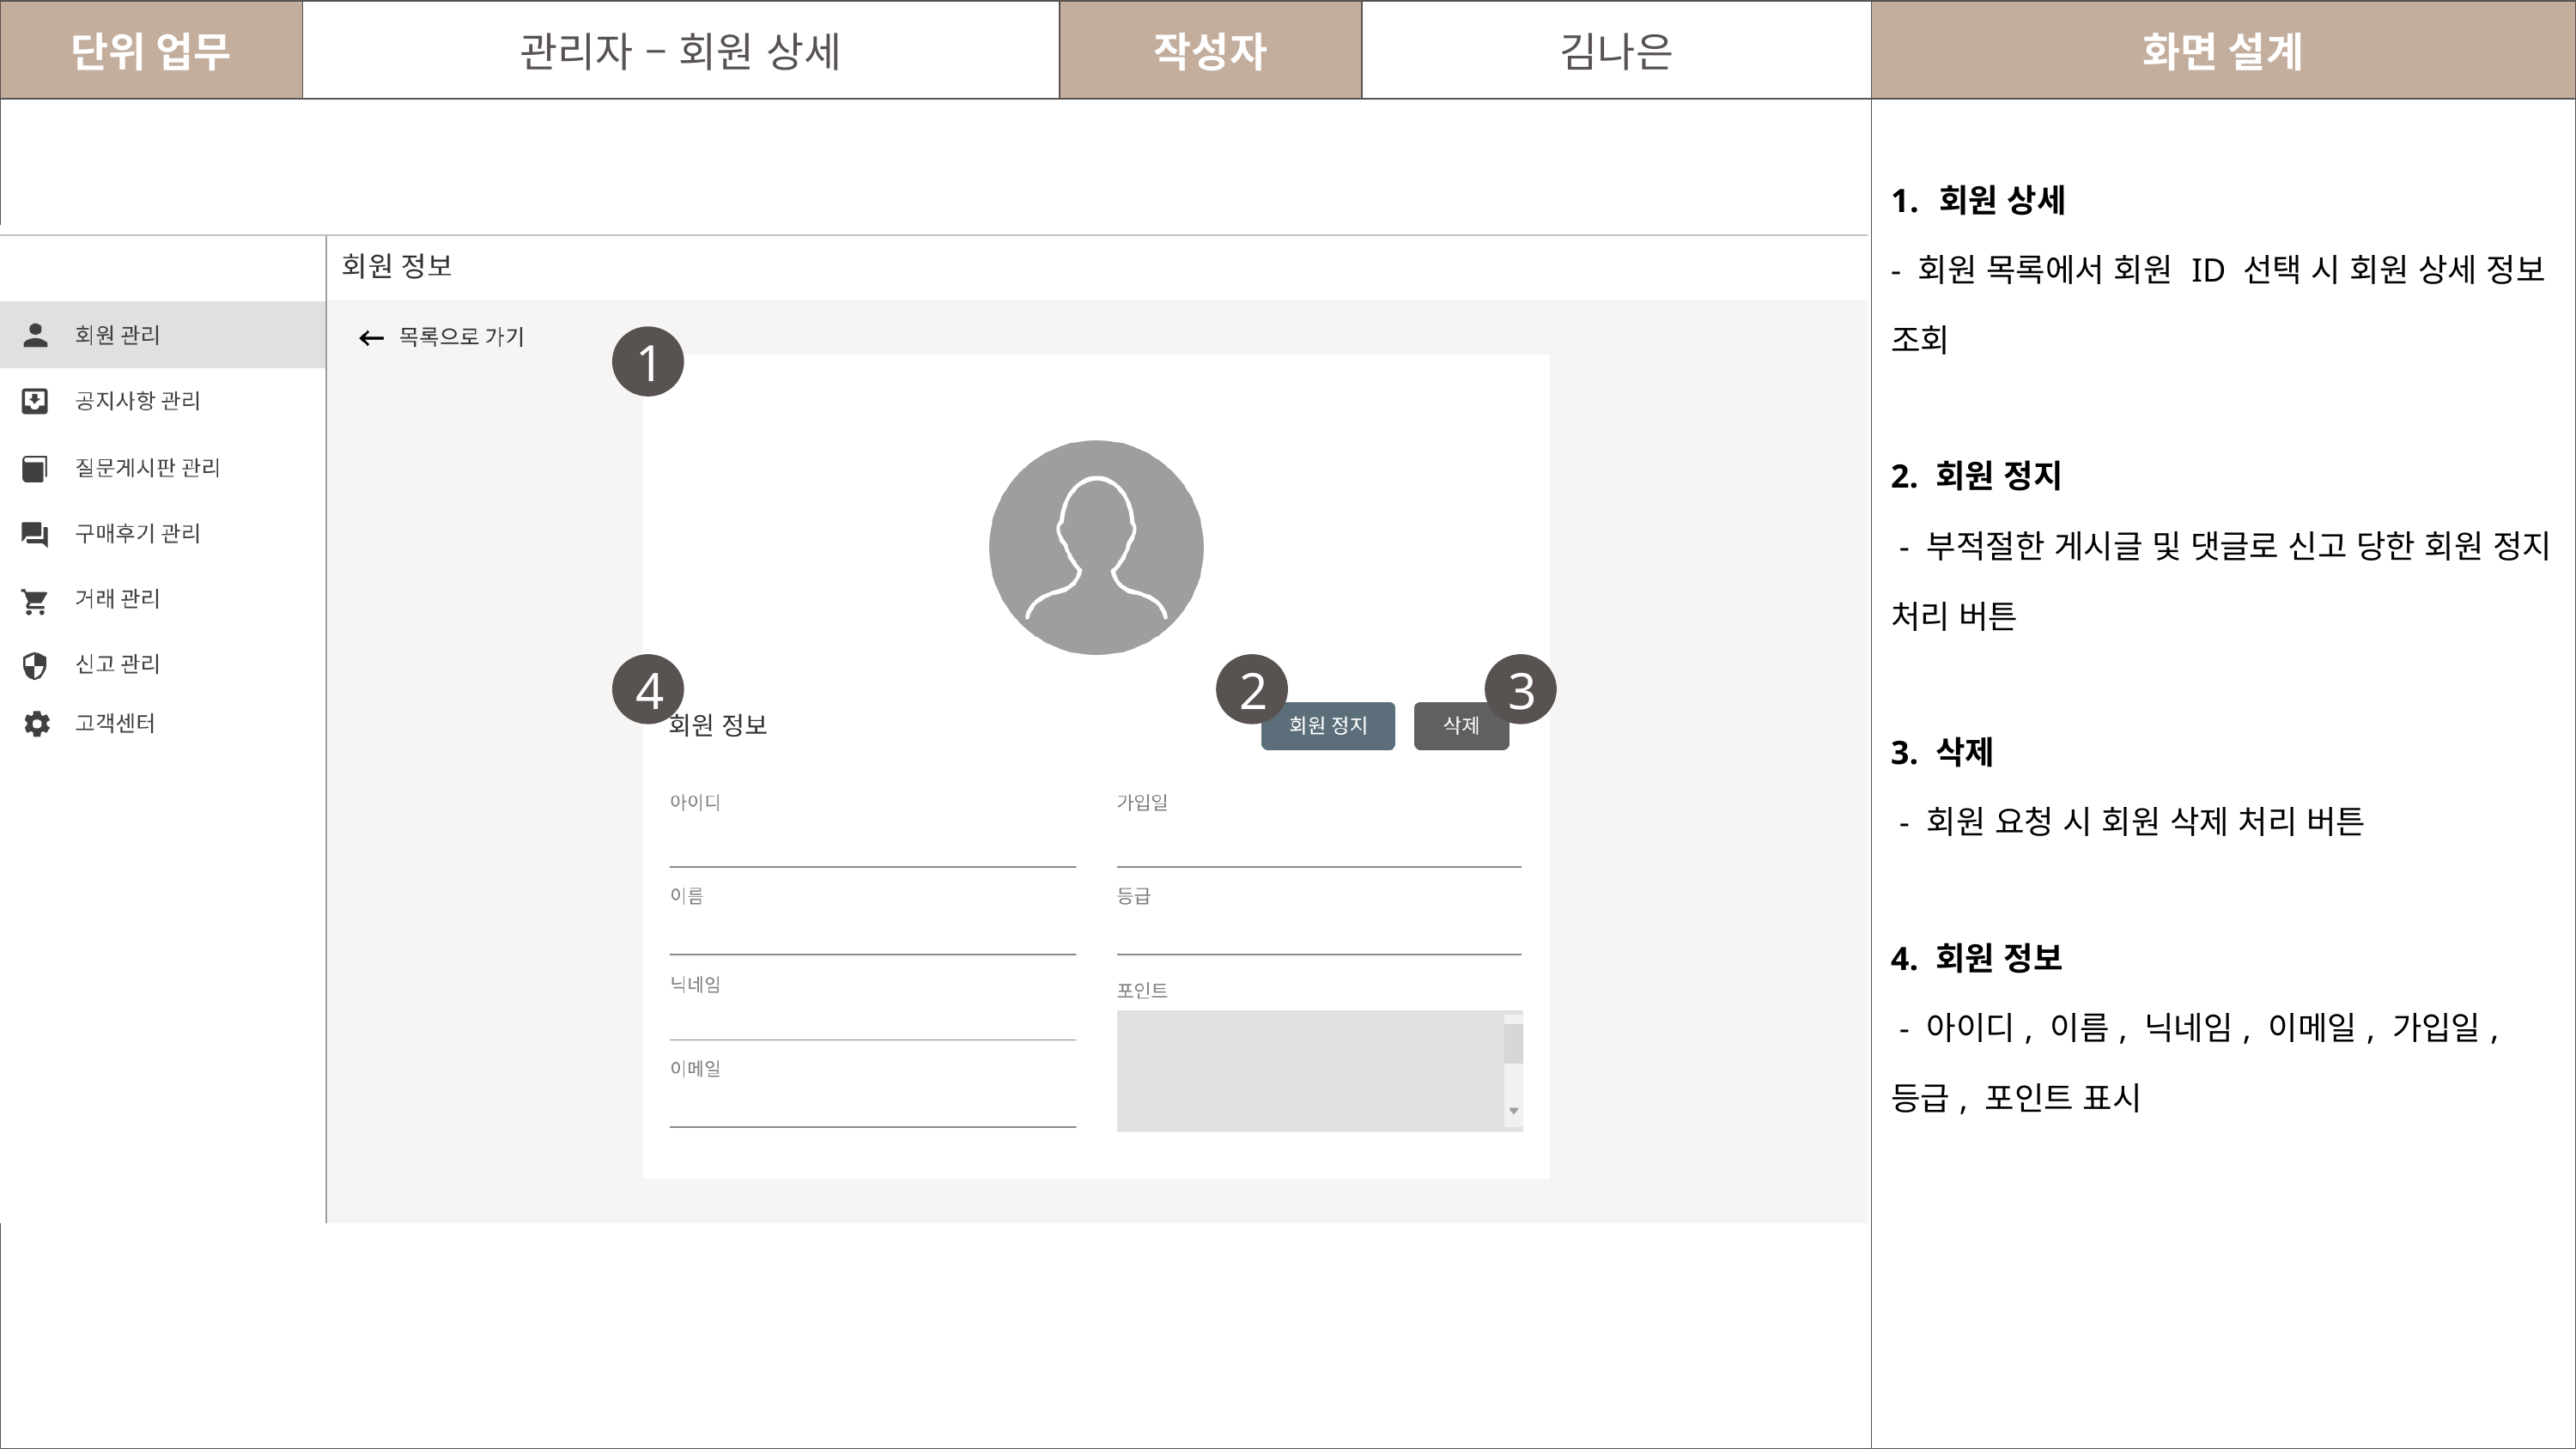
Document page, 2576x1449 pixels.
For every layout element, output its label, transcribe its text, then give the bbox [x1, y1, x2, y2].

table_cell [1, 100, 1871, 1448]
table_header 단위 업무 [1, 2, 302, 98]
table_header 작성자 [1060, 2, 1361, 98]
table_header 김나은 [1363, 2, 1871, 98]
table_header 관리자 – 회원 상세 [303, 2, 1059, 98]
picture [0, 225, 1868, 1223]
table_header 화면 설계 [1872, 2, 2575, 98]
table_cell 회원 상세 - 회원 목록에서 회원 ID 선택 시 회원 상세 정보 조회 2. 회원 정지 - 부적절한 게시글 및 댓글로 신고 당한 회원 정지 처리 버튼 3. 삭제 - 회원 요청 시 회원 삭제 처리 버튼 4. 회원 정보 - 아이디, 이름, 닉네임, 이메일, 가입일, 등급, 포인트 표시 [1872, 100, 2575, 1448]
